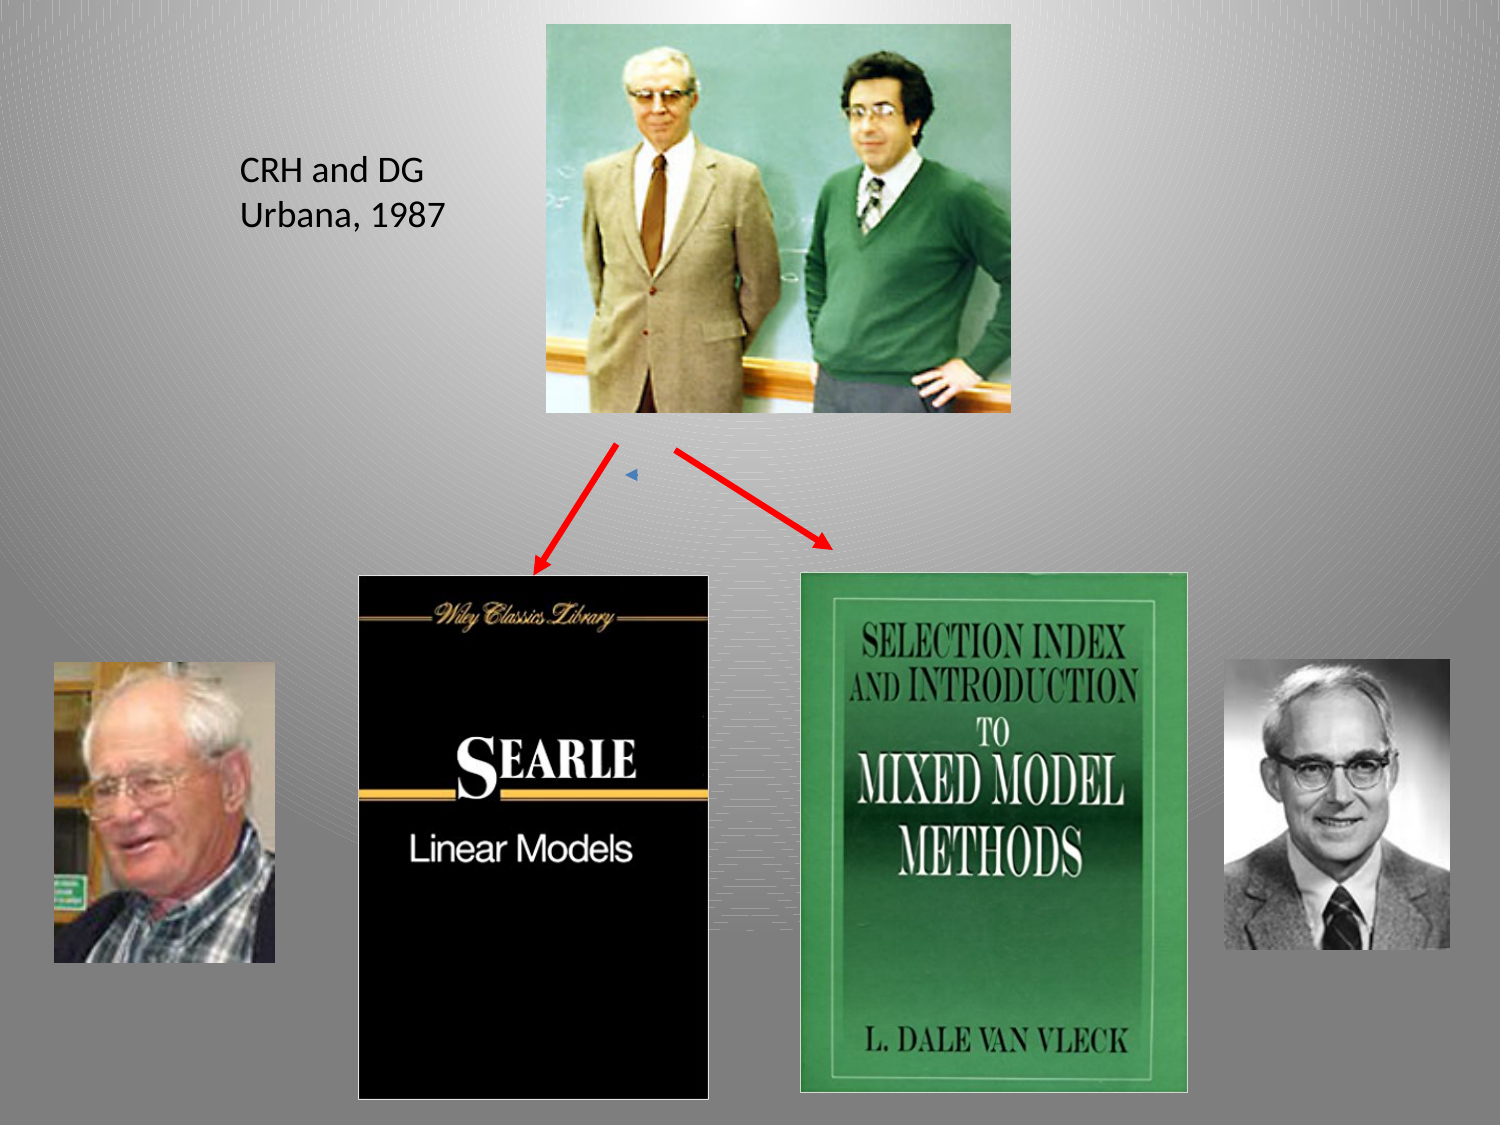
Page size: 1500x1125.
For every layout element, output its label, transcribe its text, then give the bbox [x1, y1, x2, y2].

picture [546, 24, 1011, 413]
picture [799, 572, 1188, 1093]
picture [1224, 658, 1451, 951]
text_box CRH and DG Urbana, 1987 [225, 137, 462, 243]
picture [358, 575, 709, 1101]
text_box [533, 443, 617, 576]
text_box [674, 449, 834, 551]
picture [54, 662, 276, 963]
